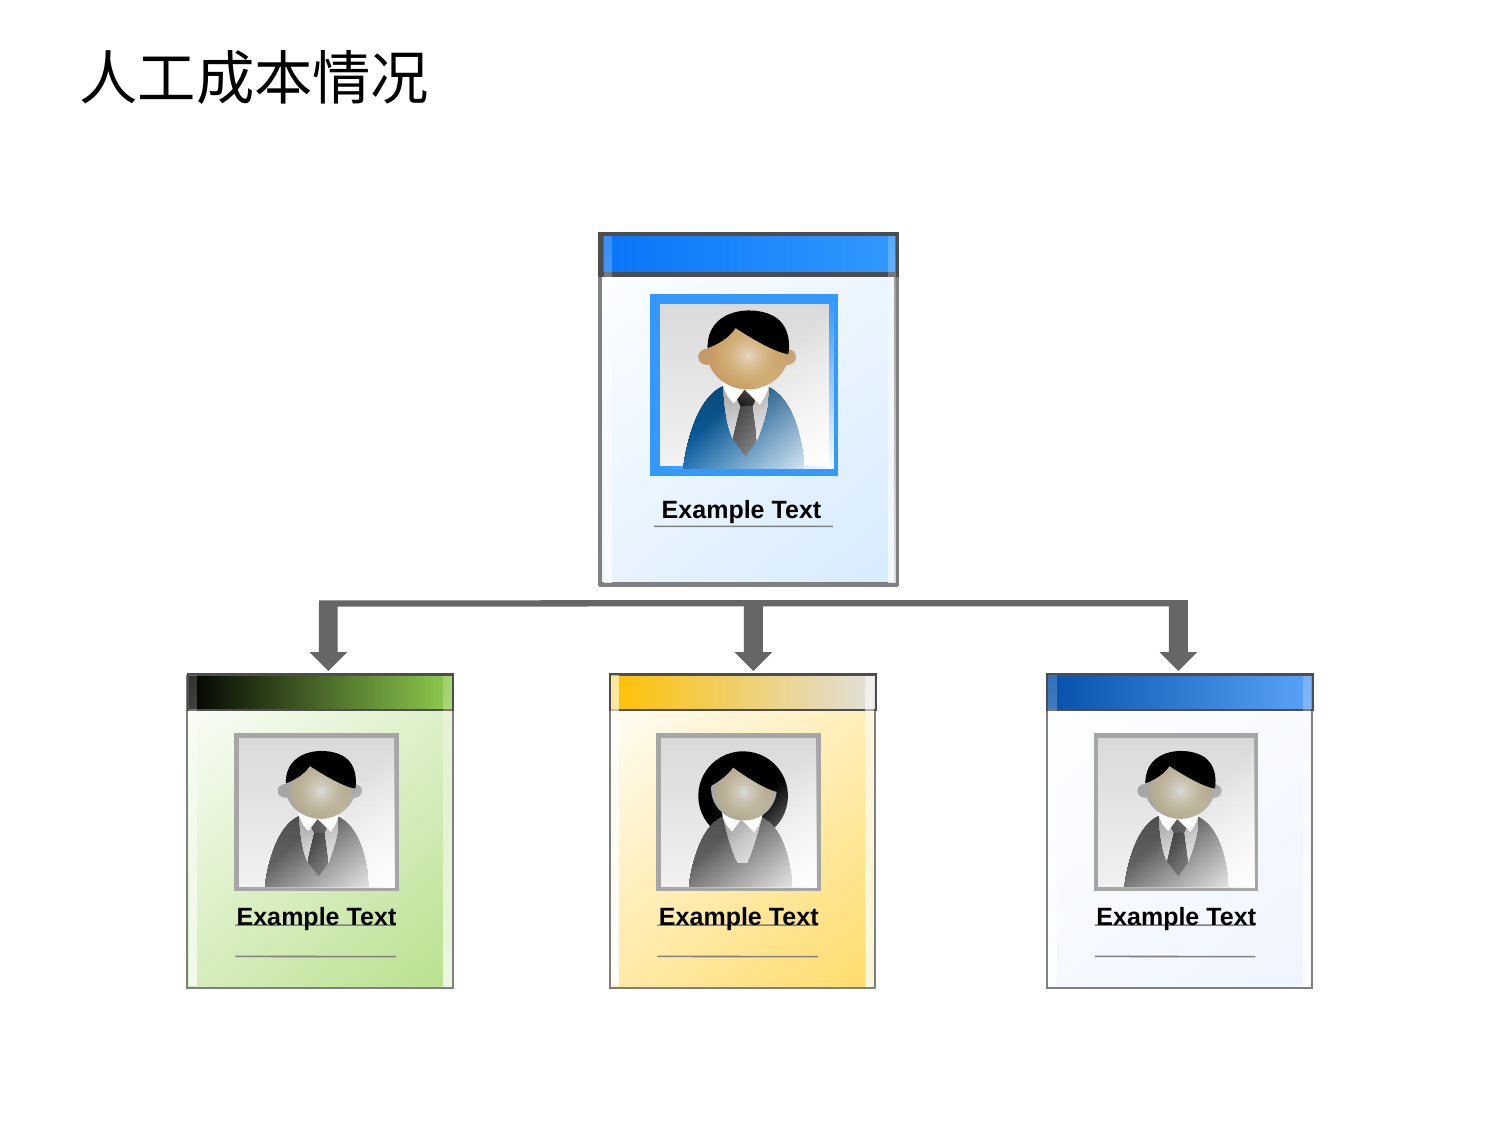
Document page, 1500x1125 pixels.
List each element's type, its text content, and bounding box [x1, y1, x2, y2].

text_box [600, 234, 898, 585]
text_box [1046, 674, 1314, 989]
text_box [309, 602, 1198, 672]
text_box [187, 674, 454, 989]
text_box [609, 681, 876, 989]
text_box 人工成本情况 [64, 23, 1424, 130]
